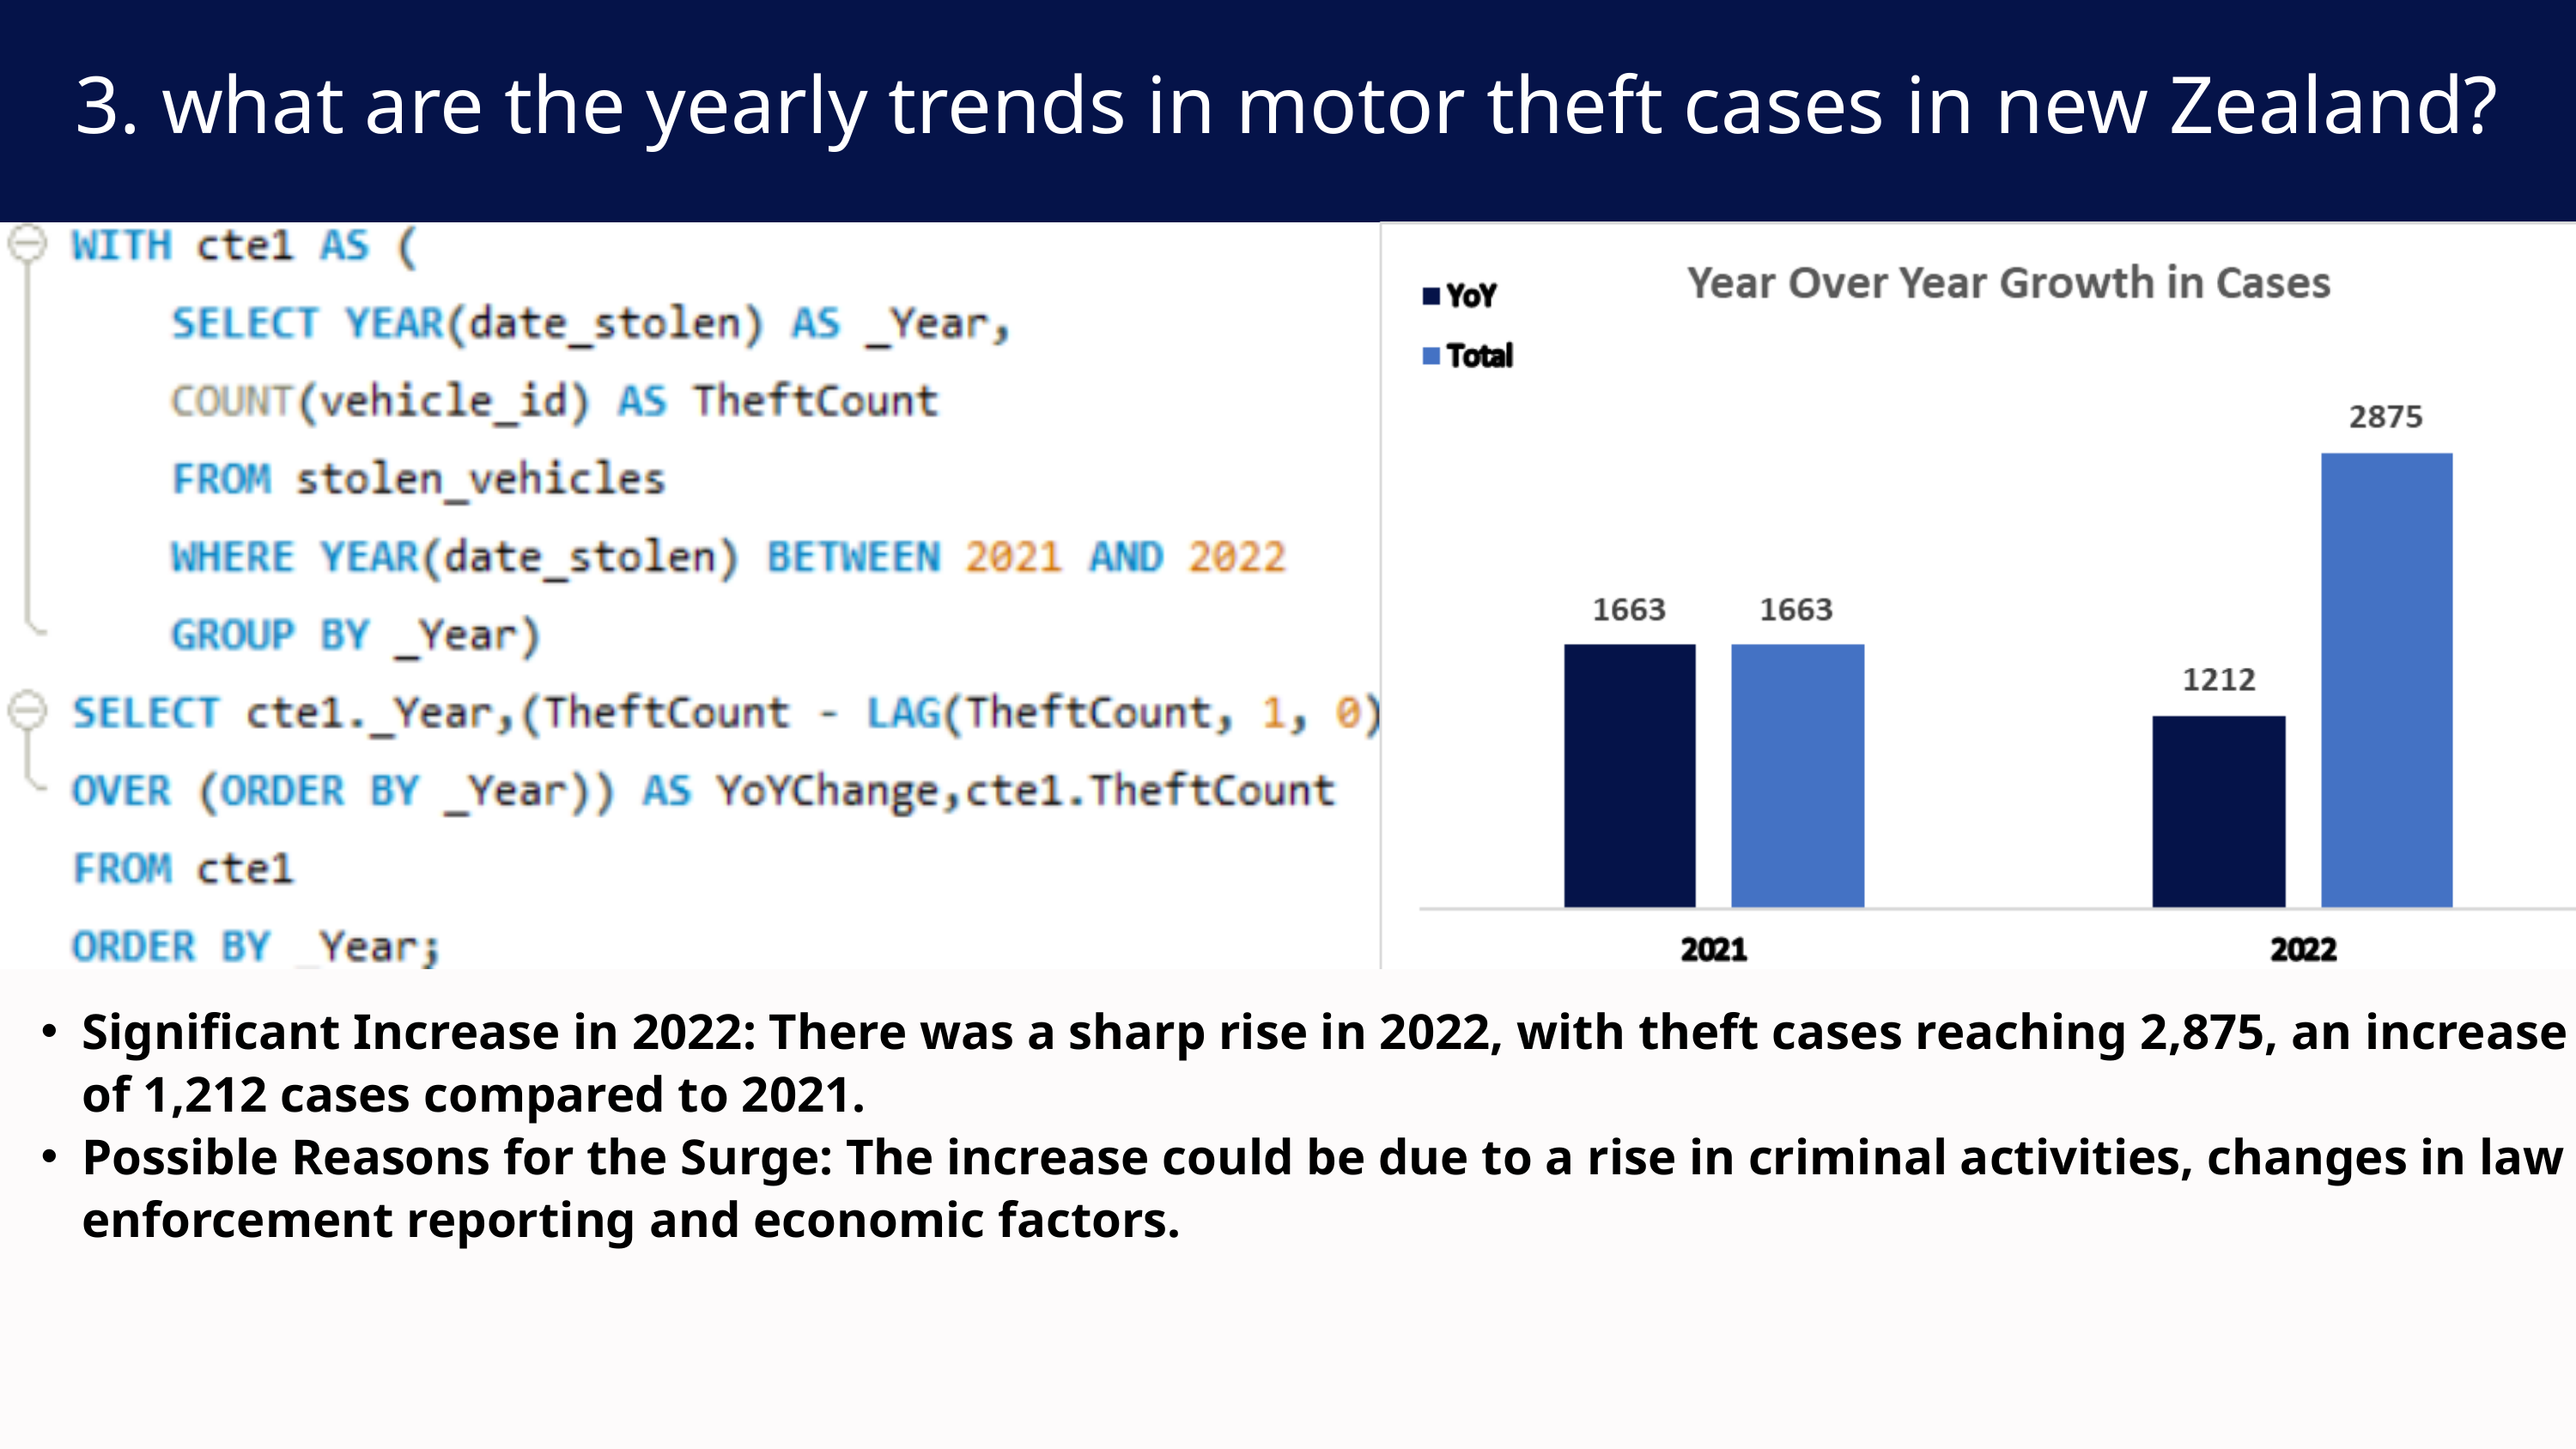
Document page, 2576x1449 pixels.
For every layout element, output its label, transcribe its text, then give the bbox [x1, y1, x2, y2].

text_box [1379, 231, 2576, 969]
text_box [0, 230, 1379, 969]
text_box Significant Increase in 2022: There was a sharp rise in 2022, with theft cases reaching 2,875, an increase of 1,212 cases compared to 2021. Possible Reasons for the Surge: The increase could be due to a rise in criminal activities, changes in law enforcement reporting and economic factors. [0, 996, 2576, 1310]
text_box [0, 0, 2576, 223]
